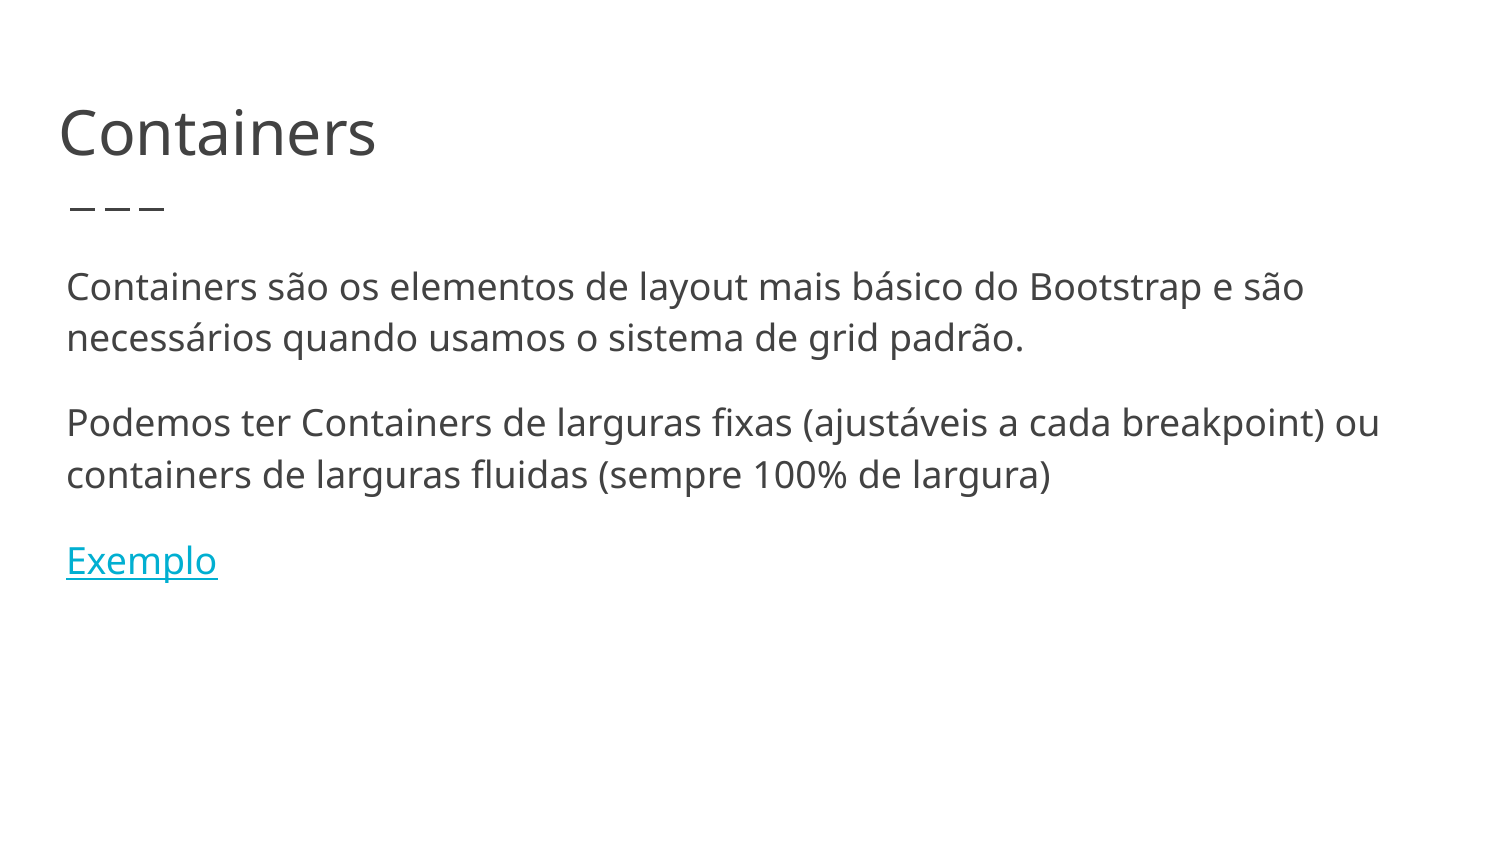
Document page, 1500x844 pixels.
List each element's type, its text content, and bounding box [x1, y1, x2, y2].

list Containers são os elementos de layout mais básico do Bootstrap e são necessários quando usamos o sistema de grid padrão. Podemos ter Containers de larguras fixas (ajustáveis a cada breakpoint) ou containers de larguras fluidas (sempre 100% de largura) Exemplo [51, 240, 1449, 750]
title Containers [43, 62, 1442, 184]
